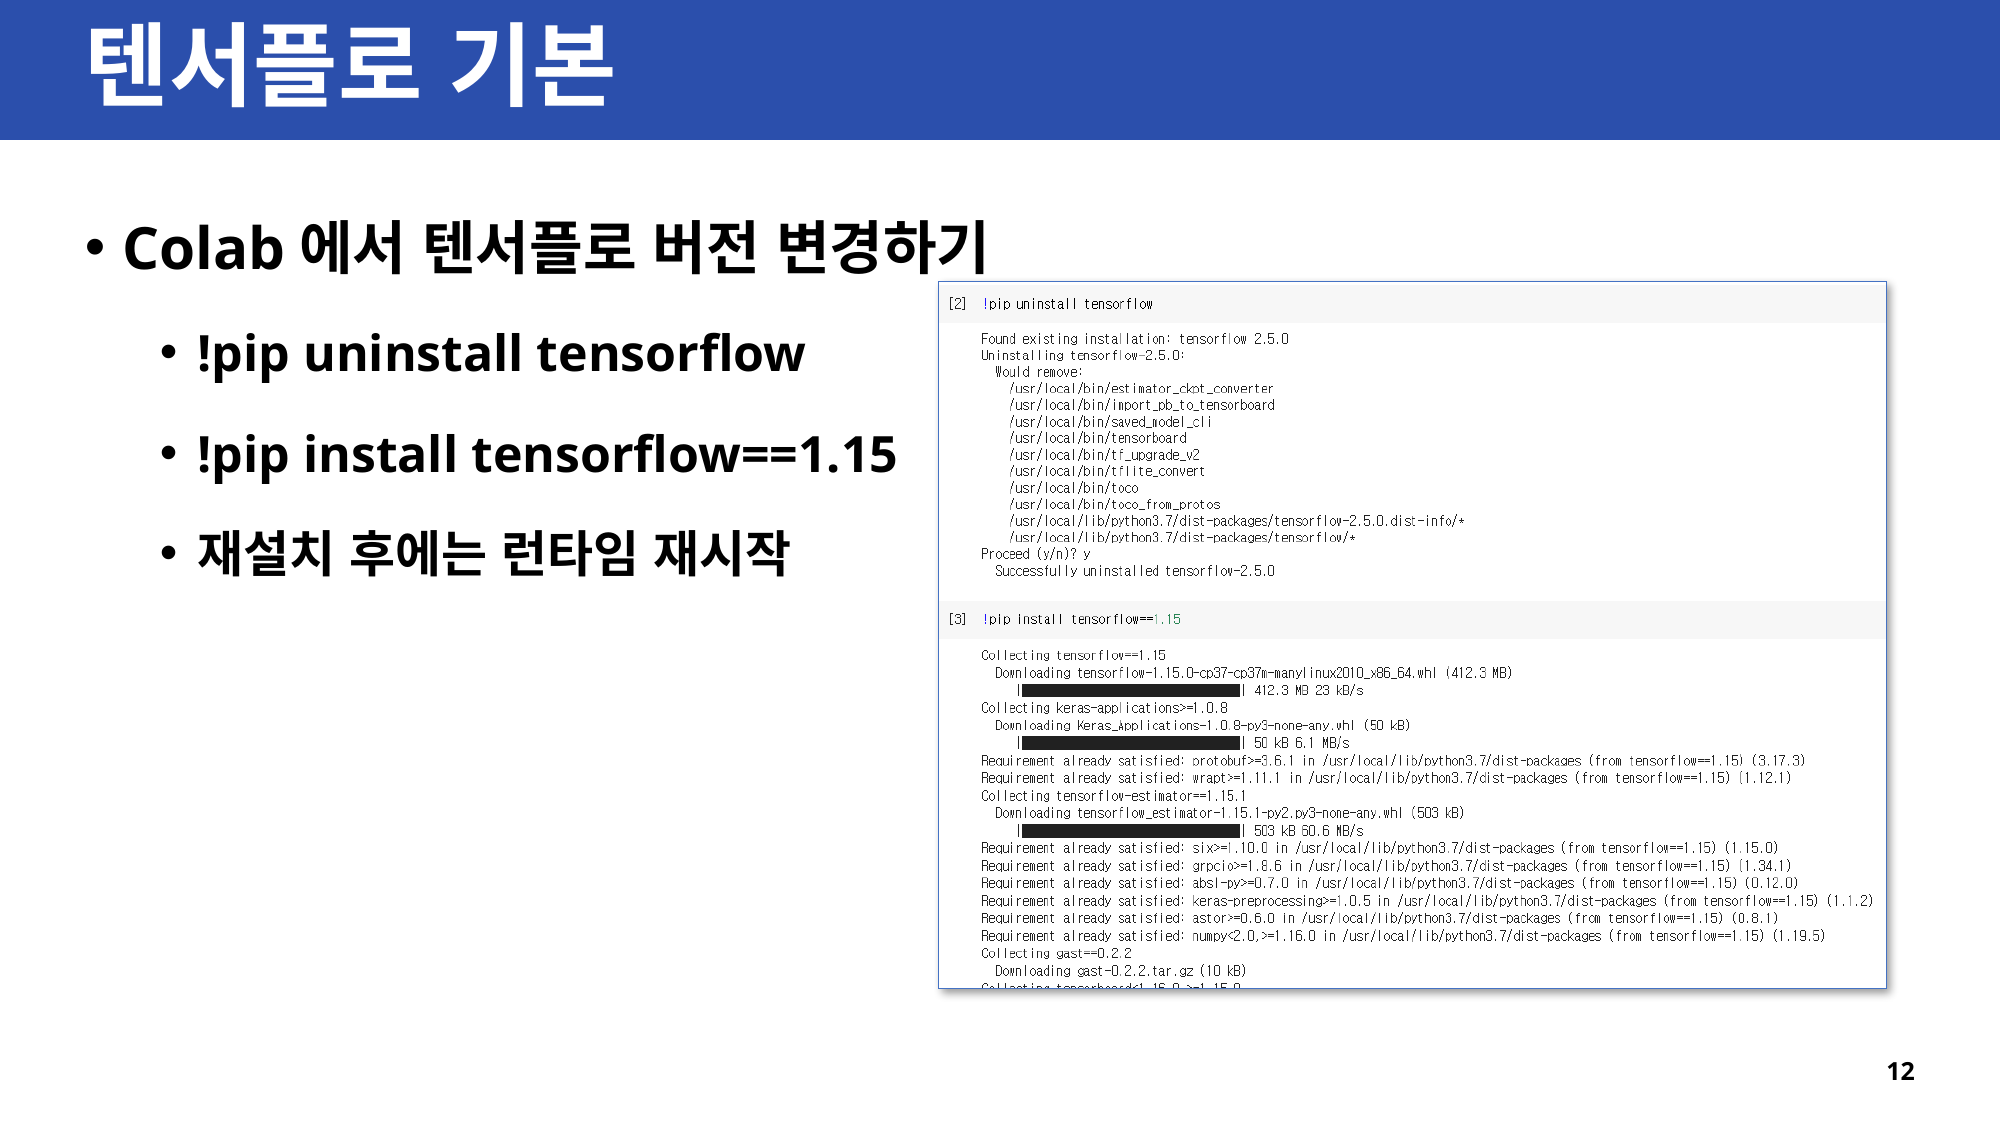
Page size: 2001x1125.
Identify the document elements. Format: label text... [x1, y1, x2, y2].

title 텐서플로 기본 [69, 7, 1823, 133]
picture [938, 281, 1887, 989]
list Colab에서 텐서플로 버전 변경하기 !pip uninstall tensorflow !pip install tensorflow==1.15 재설치 후에는 런타임 재시작 [69, 168, 1930, 1019]
slide_number 12 [1412, 1042, 1930, 1103]
